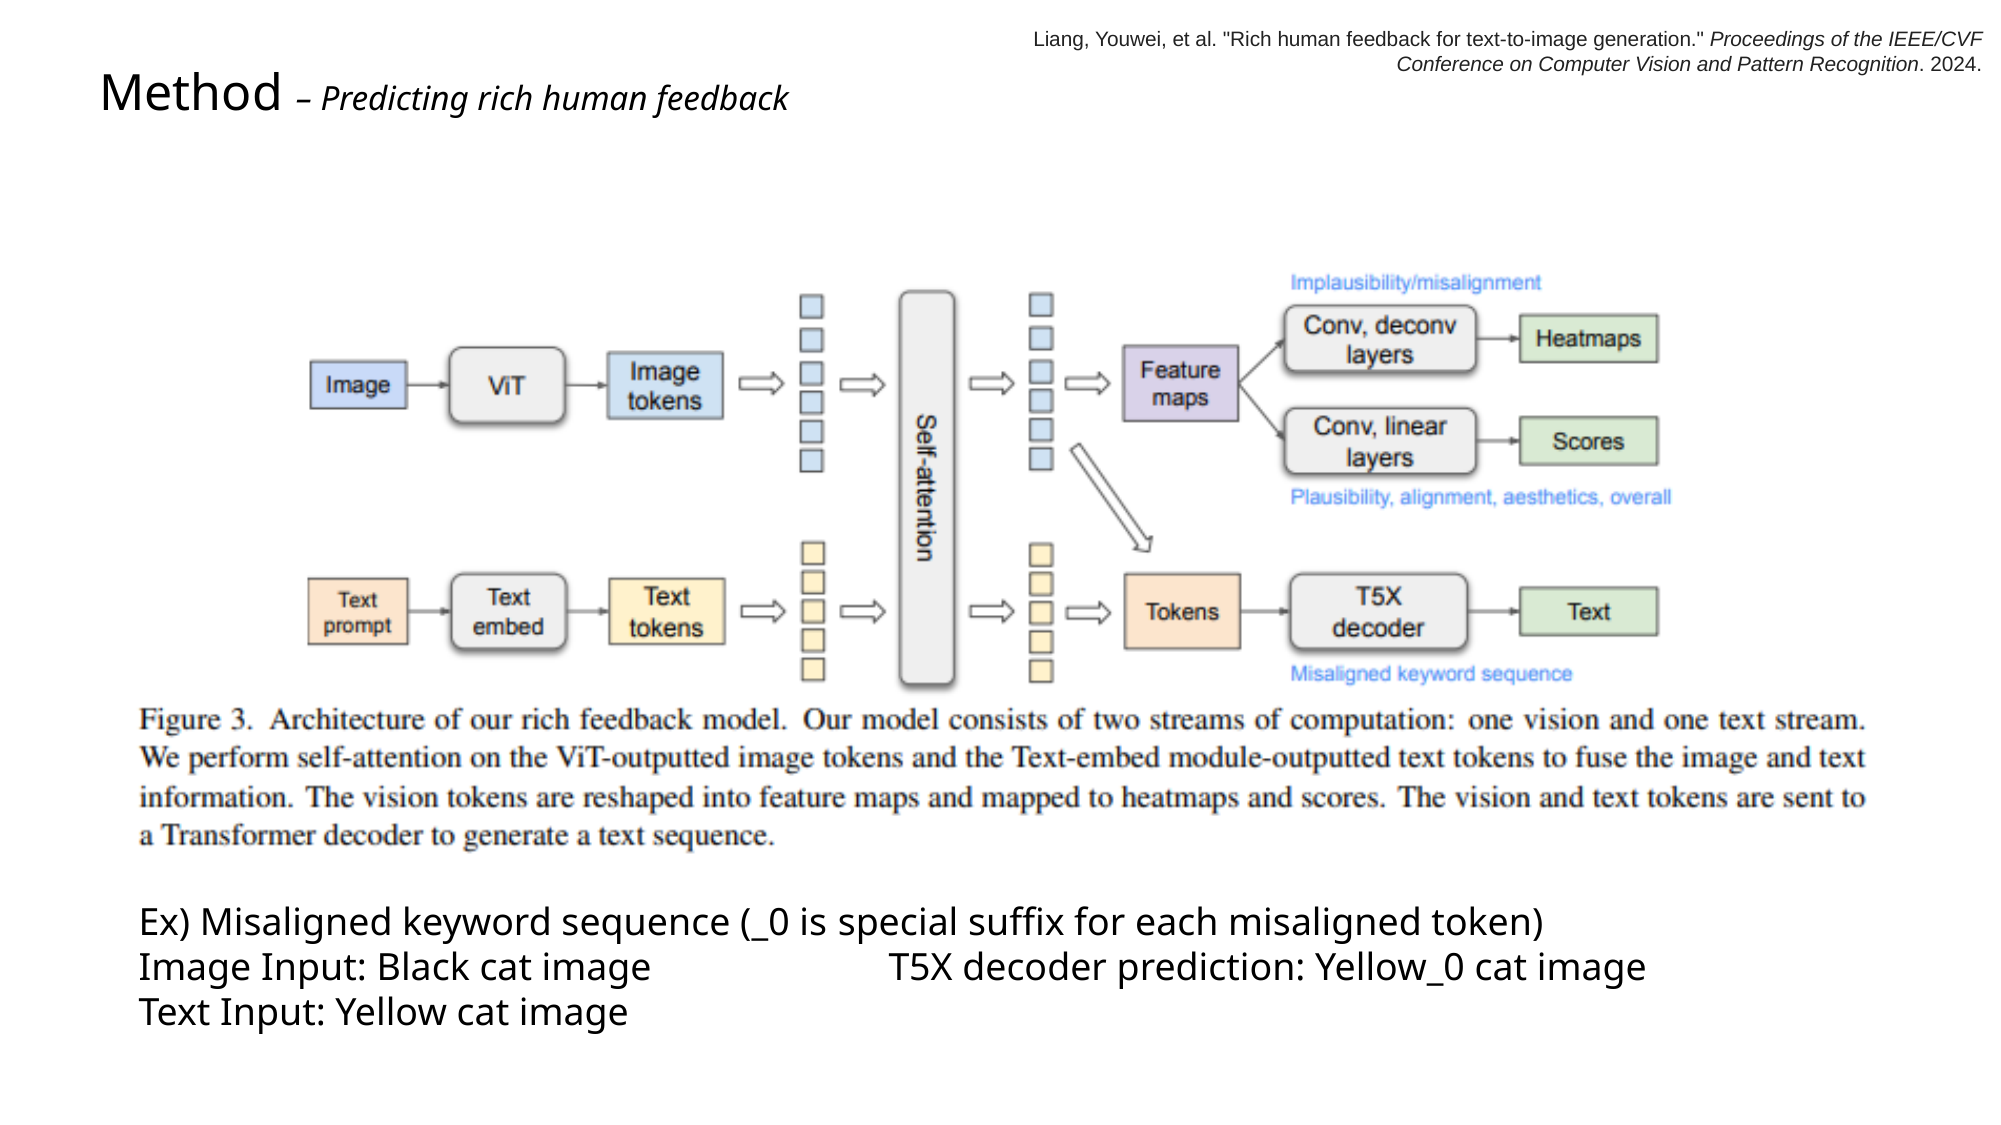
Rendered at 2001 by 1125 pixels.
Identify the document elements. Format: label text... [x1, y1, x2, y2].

text_box Liang, Youwei, et al. "Rich human feedback for text-to-image generation." Proceedings of the IEEE/CVF Conference on Computer Vision and Pattern Recognition. 2024. [980, 18, 1997, 83]
picture [123, 267, 1877, 858]
text_box Ex) Misaligned keyword sequence (_0 is special suffix for each misaligned token) Image Input: Black cat image T5X decoder prediction: Yellow_0 cat image Text Input: Yellow cat image [123, 890, 1797, 1040]
text_box Method – Predicting rich human feedback [84, 53, 917, 128]
